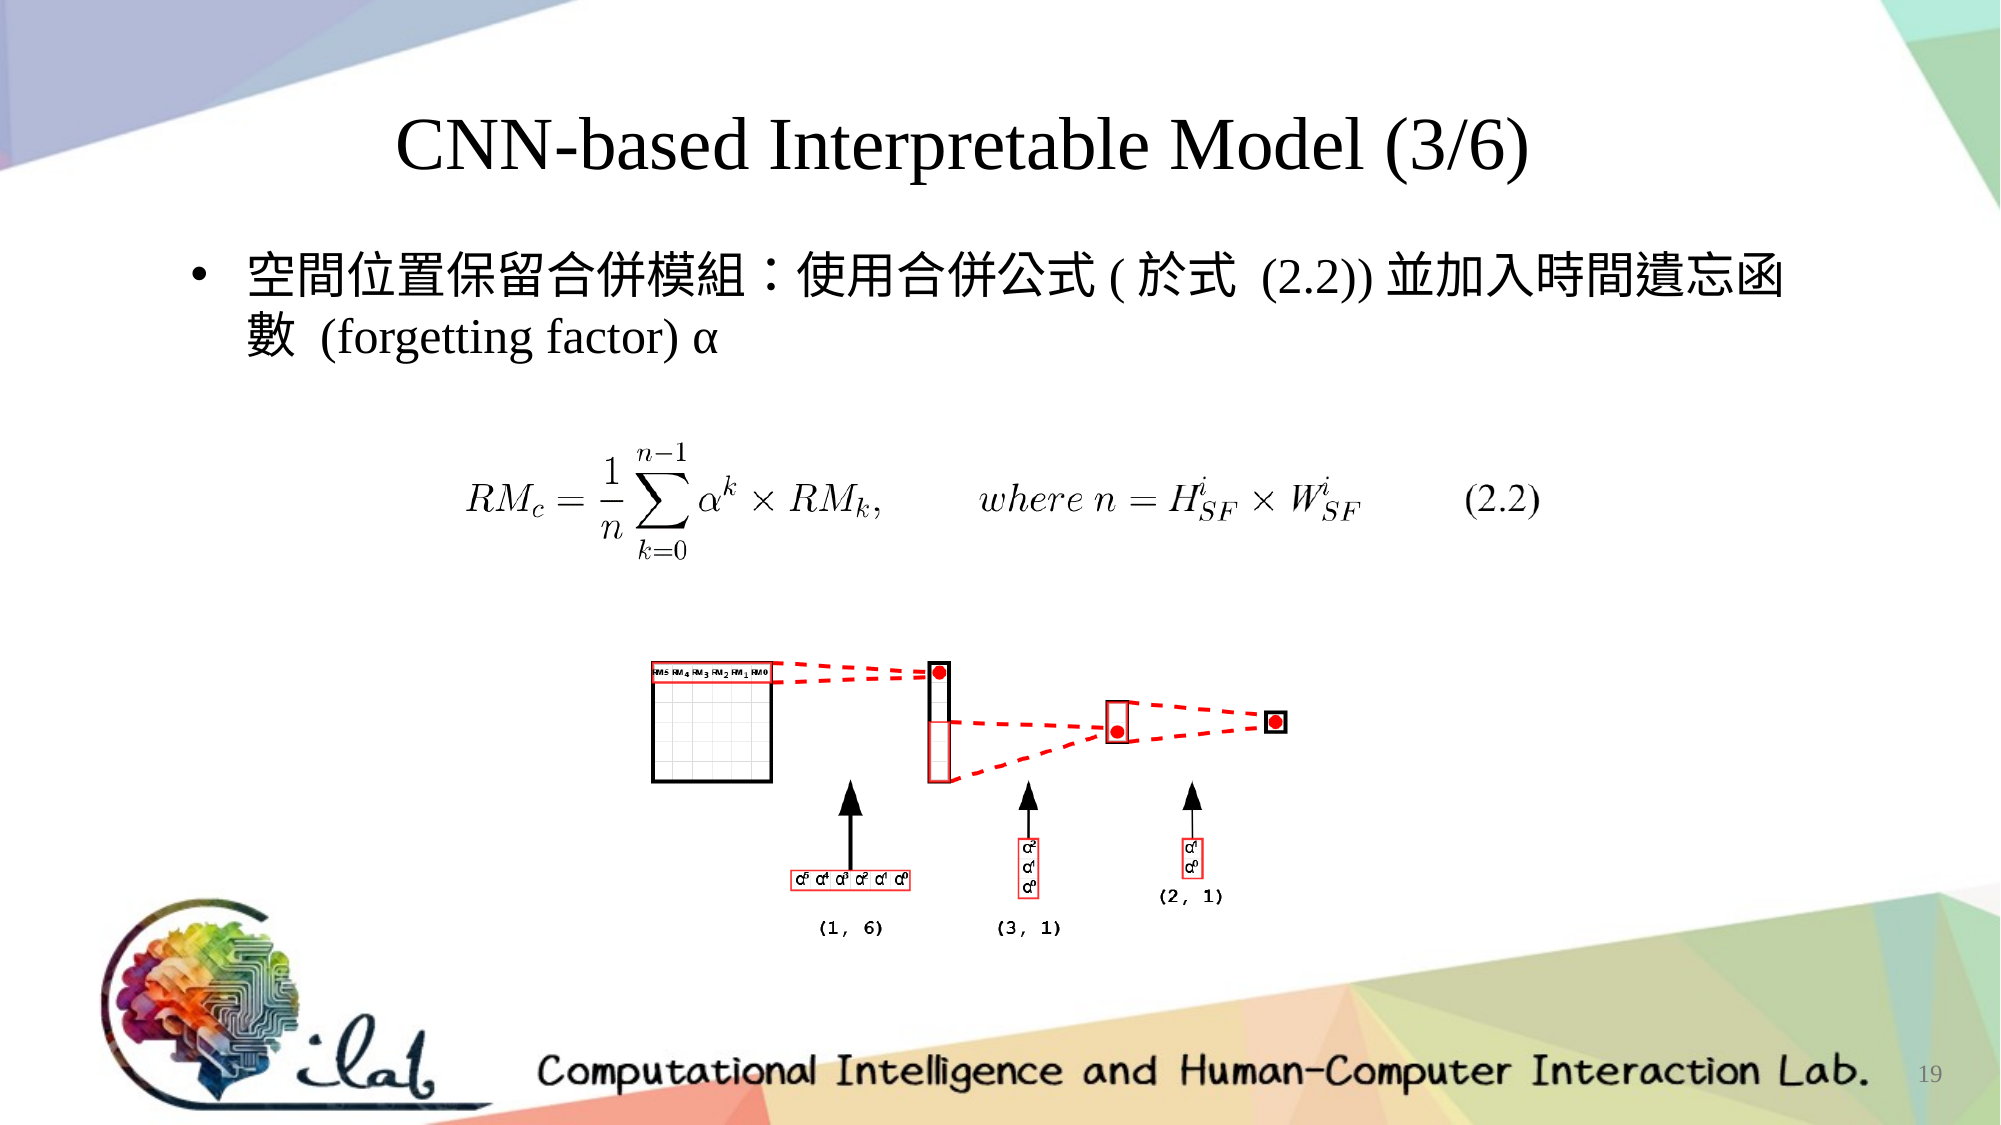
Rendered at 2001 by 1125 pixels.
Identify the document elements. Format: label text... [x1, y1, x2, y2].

slide_number 19 [1507, 1042, 1958, 1103]
picture [0, 0, 2001, 1125]
text_box CNN-based Interpretable Model (3/6) [381, 87, 1629, 192]
text_box 空間位置保留合併模組：使用合併公式(於式 (2.2))並加入時間遺忘函數 (forgetting factor) α [175, 236, 1825, 551]
